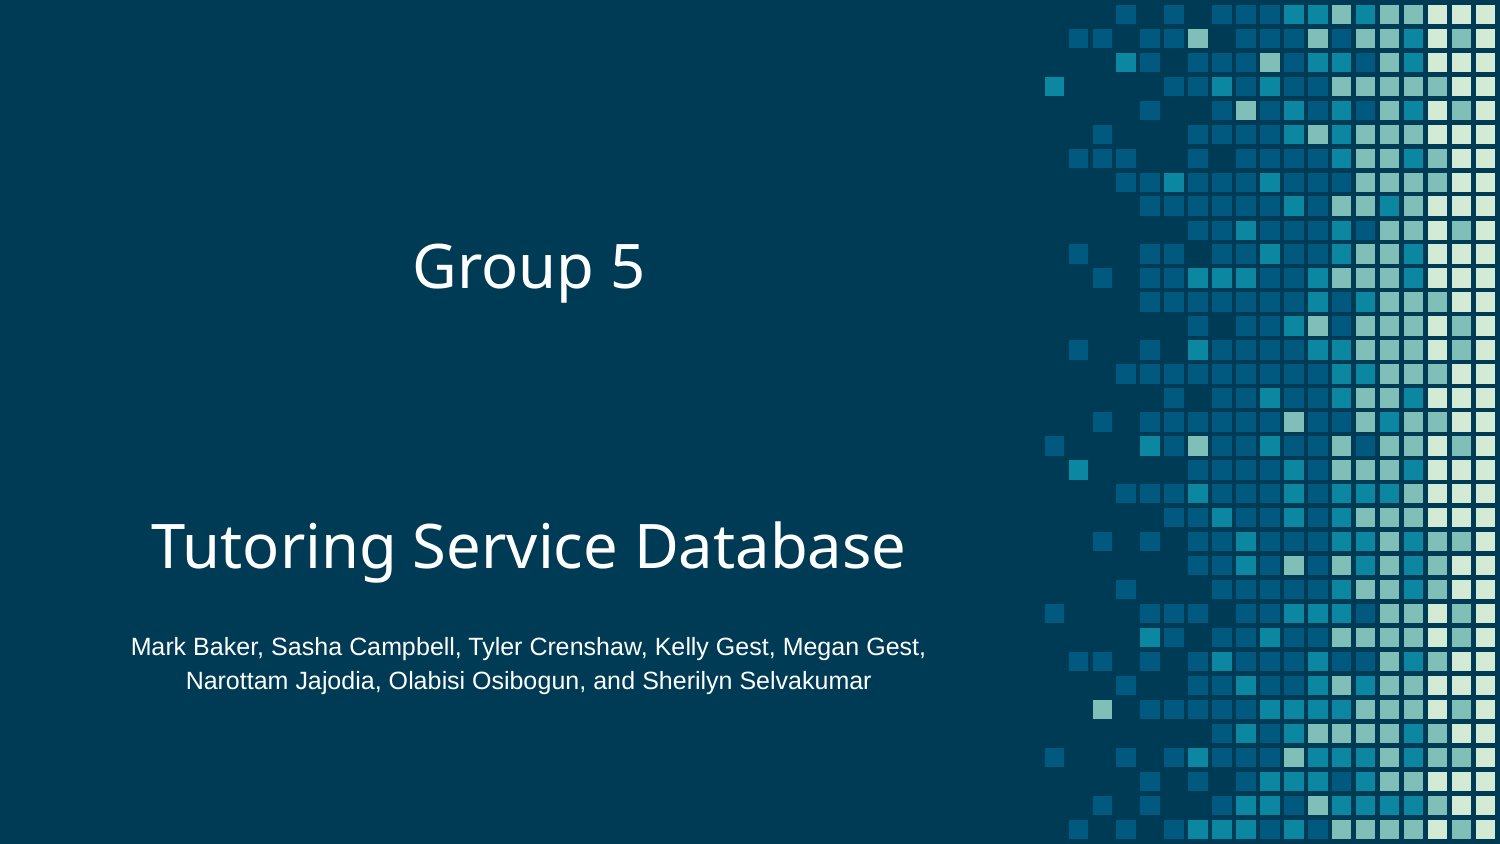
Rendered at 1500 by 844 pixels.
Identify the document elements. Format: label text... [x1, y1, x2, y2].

text_box Mark Baker, Sasha Campbell, Tyler Crenshaw, Kelly Gest, Megan Gest, Narottam Jajodia, Olabisi Osibogun, and Sherilyn Selvakumar [93, 610, 965, 710]
title Tutoring Service Database [69, 481, 990, 672]
title Group 5 [69, 200, 990, 392]
